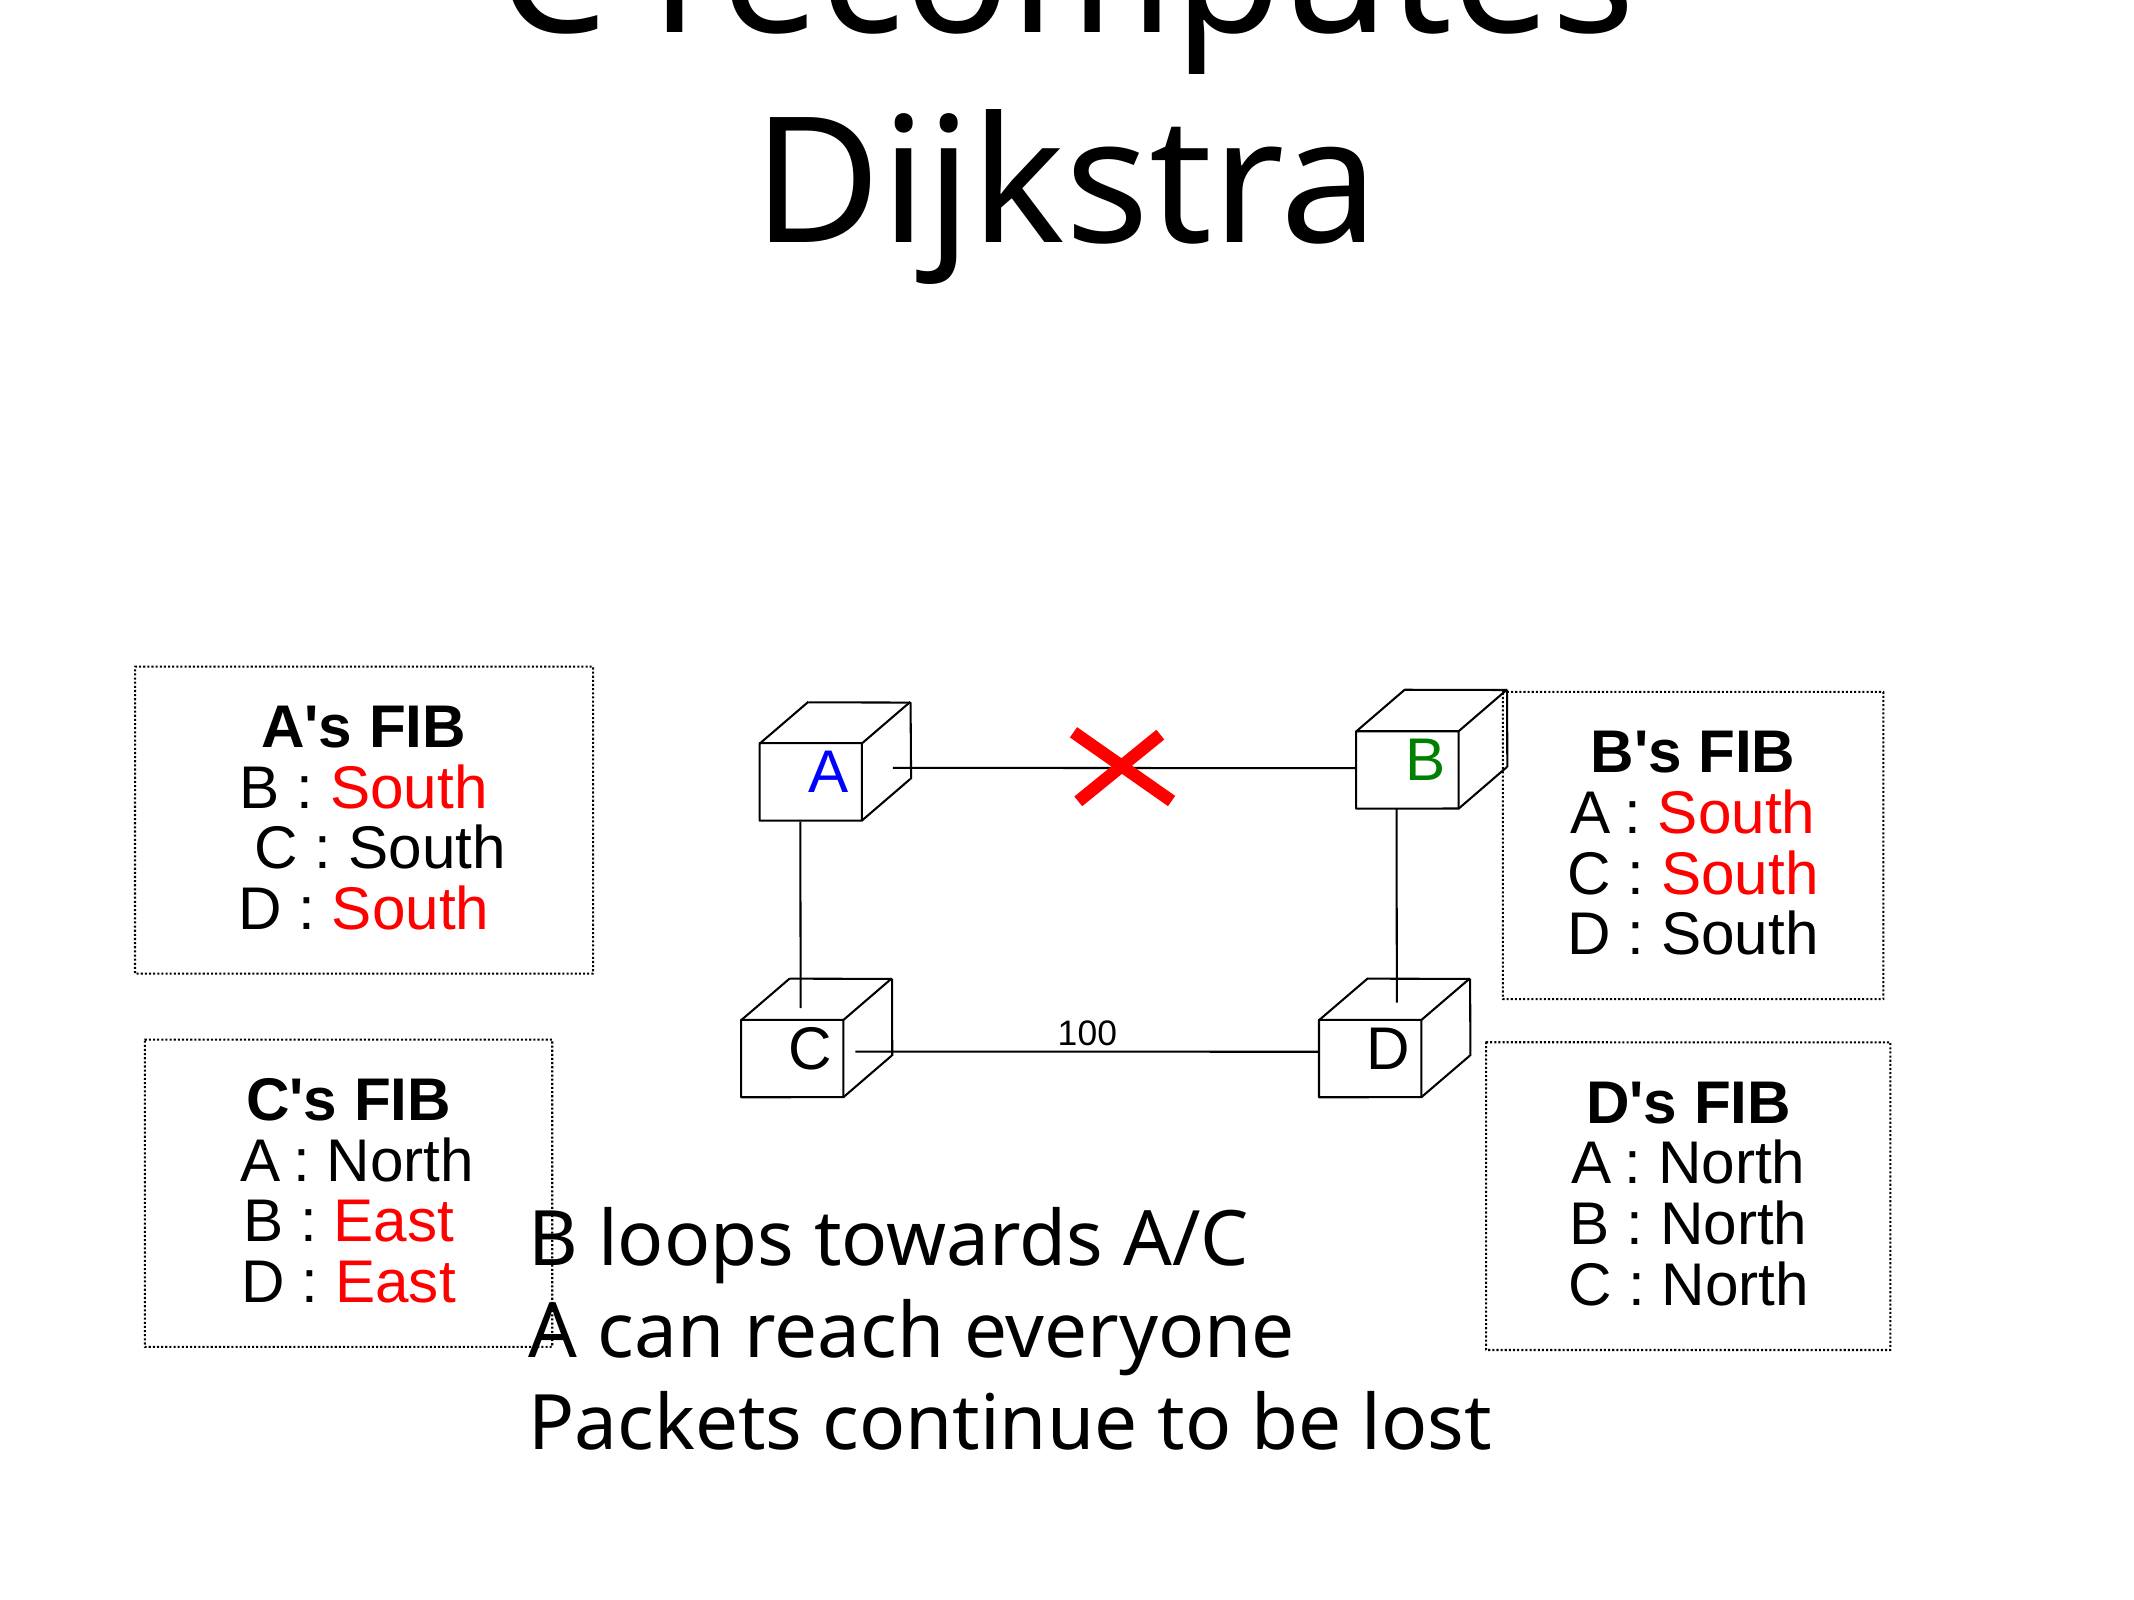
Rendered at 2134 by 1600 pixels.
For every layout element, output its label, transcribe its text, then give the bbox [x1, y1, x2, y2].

text_box B loops towards A/C A can reach everyone Packets continue to be lost [514, 1181, 1507, 1472]
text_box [854, 1031, 1320, 1075]
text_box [1355, 689, 1508, 810]
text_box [759, 701, 912, 822]
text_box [1318, 978, 1471, 1098]
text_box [134, 666, 594, 974]
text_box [144, 1039, 553, 1348]
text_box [1502, 691, 1884, 1000]
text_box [1485, 1042, 1892, 1351]
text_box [740, 978, 893, 1098]
title C recomputes Dijkstra [208, 0, 1925, 286]
